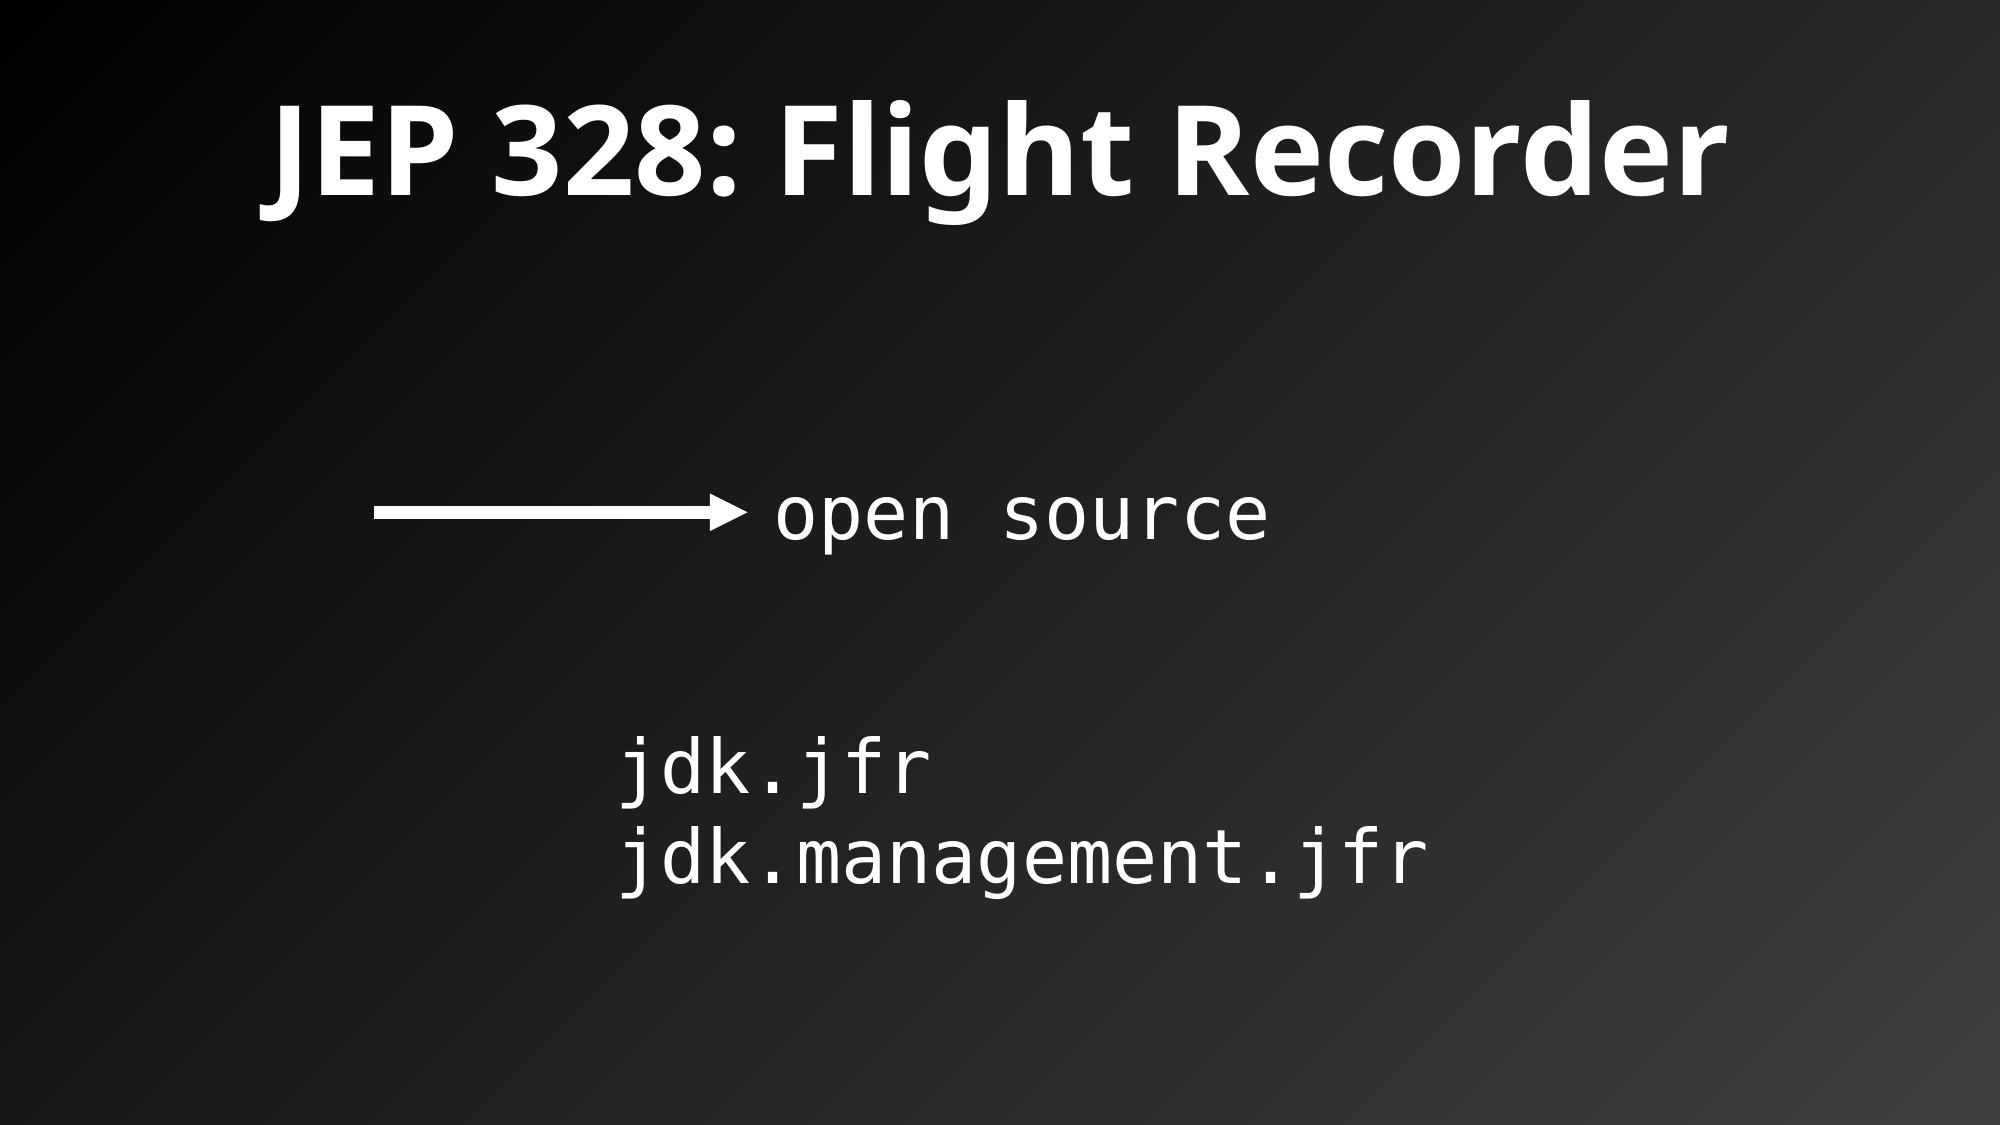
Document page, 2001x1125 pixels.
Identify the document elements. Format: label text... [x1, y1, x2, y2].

text_box open source [773, 457, 1272, 562]
text_box jdk.jfr jdk.management.jfr [615, 711, 1430, 907]
text_box JEP 328: Flight Recorder [249, 50, 1750, 230]
